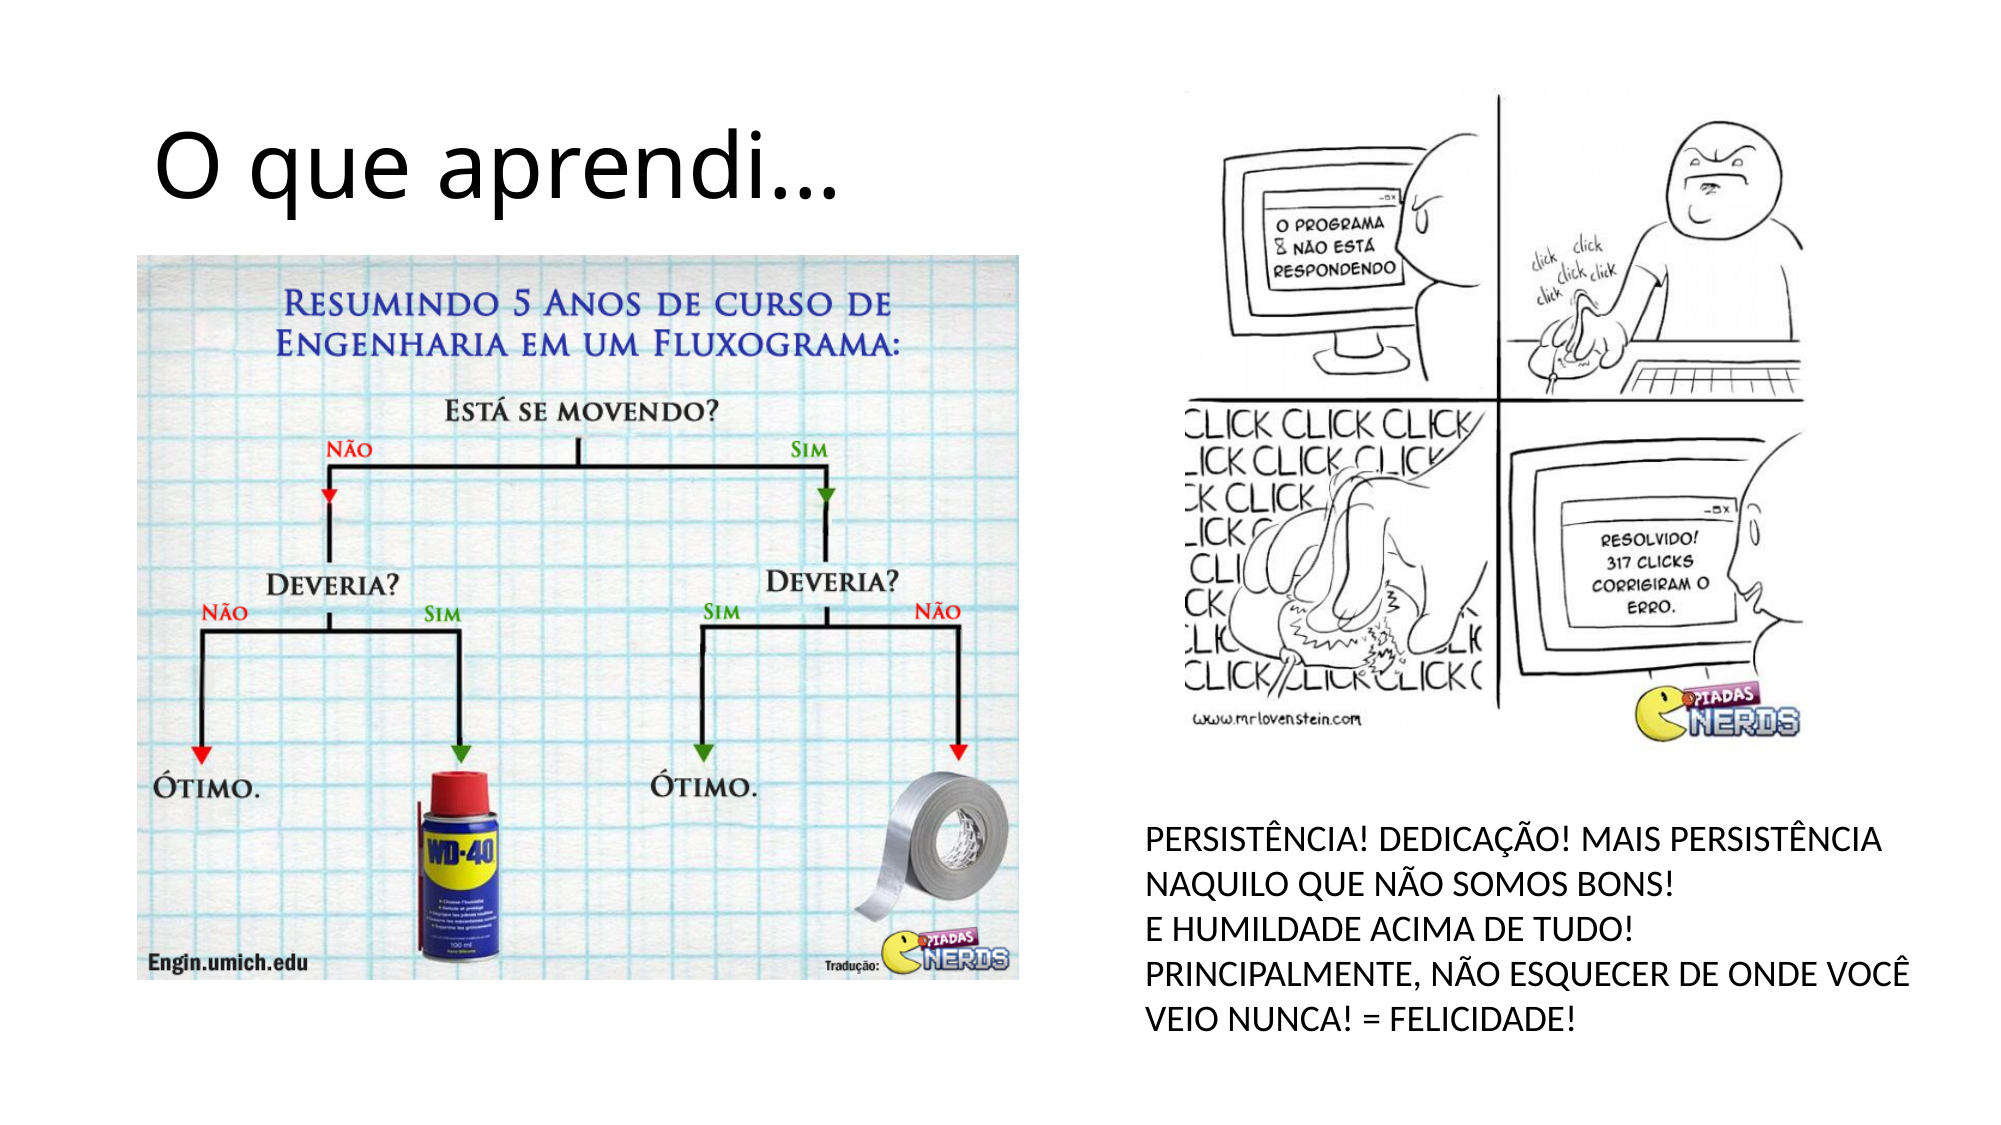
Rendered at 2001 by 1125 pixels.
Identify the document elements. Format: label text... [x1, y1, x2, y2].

picture [137, 255, 1019, 980]
title O que aprendi... [137, 59, 1863, 278]
picture [1185, 88, 1807, 751]
text_box PERSISTÊNCIA! DEDICAÇÃO! MAIS PERSISTÊNCIA NAQUILO QUE NÃO SOMOS BONS! E HUMILDADE ACIMA DE TUDO! PRINCIPALMENTE, NÃO ESQUECER DE ONDE VOCÊ VEIO NUNCA! = FELICIDADE! [1130, 806, 1926, 1047]
